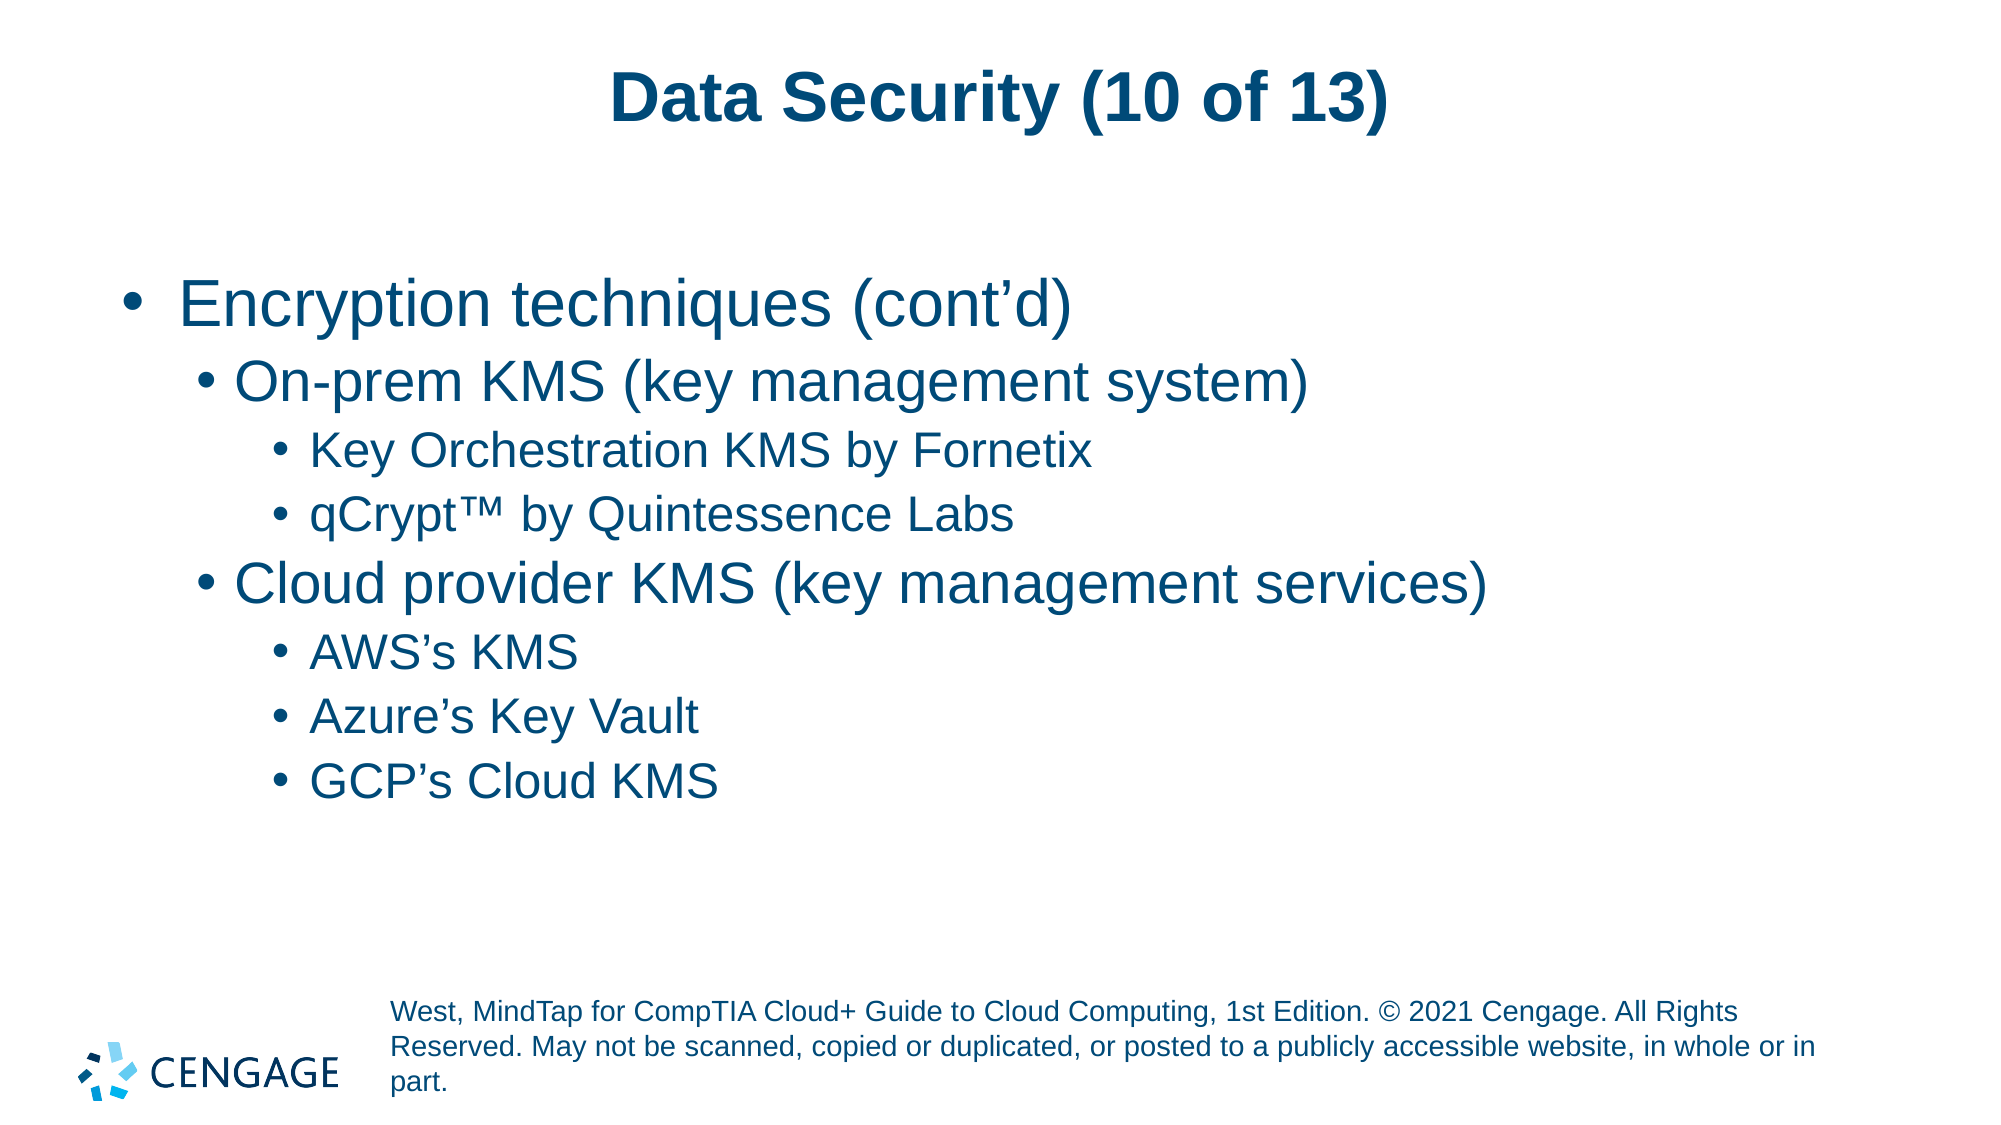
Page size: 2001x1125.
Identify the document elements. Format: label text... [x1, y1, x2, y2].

title Data Security (10 of 13) [137, 59, 1863, 171]
list Encryption techniques (cont’d) On-prem KMS (key management system) Key Orchestration KMS by Fornetix qCrypt™ by Quintessence Labs Cloud provider KMS (key management services) AWS’s KMS Azure’s Key Vault GCP’s Cloud KMS [121, 268, 1880, 990]
picture [78, 1042, 338, 1101]
